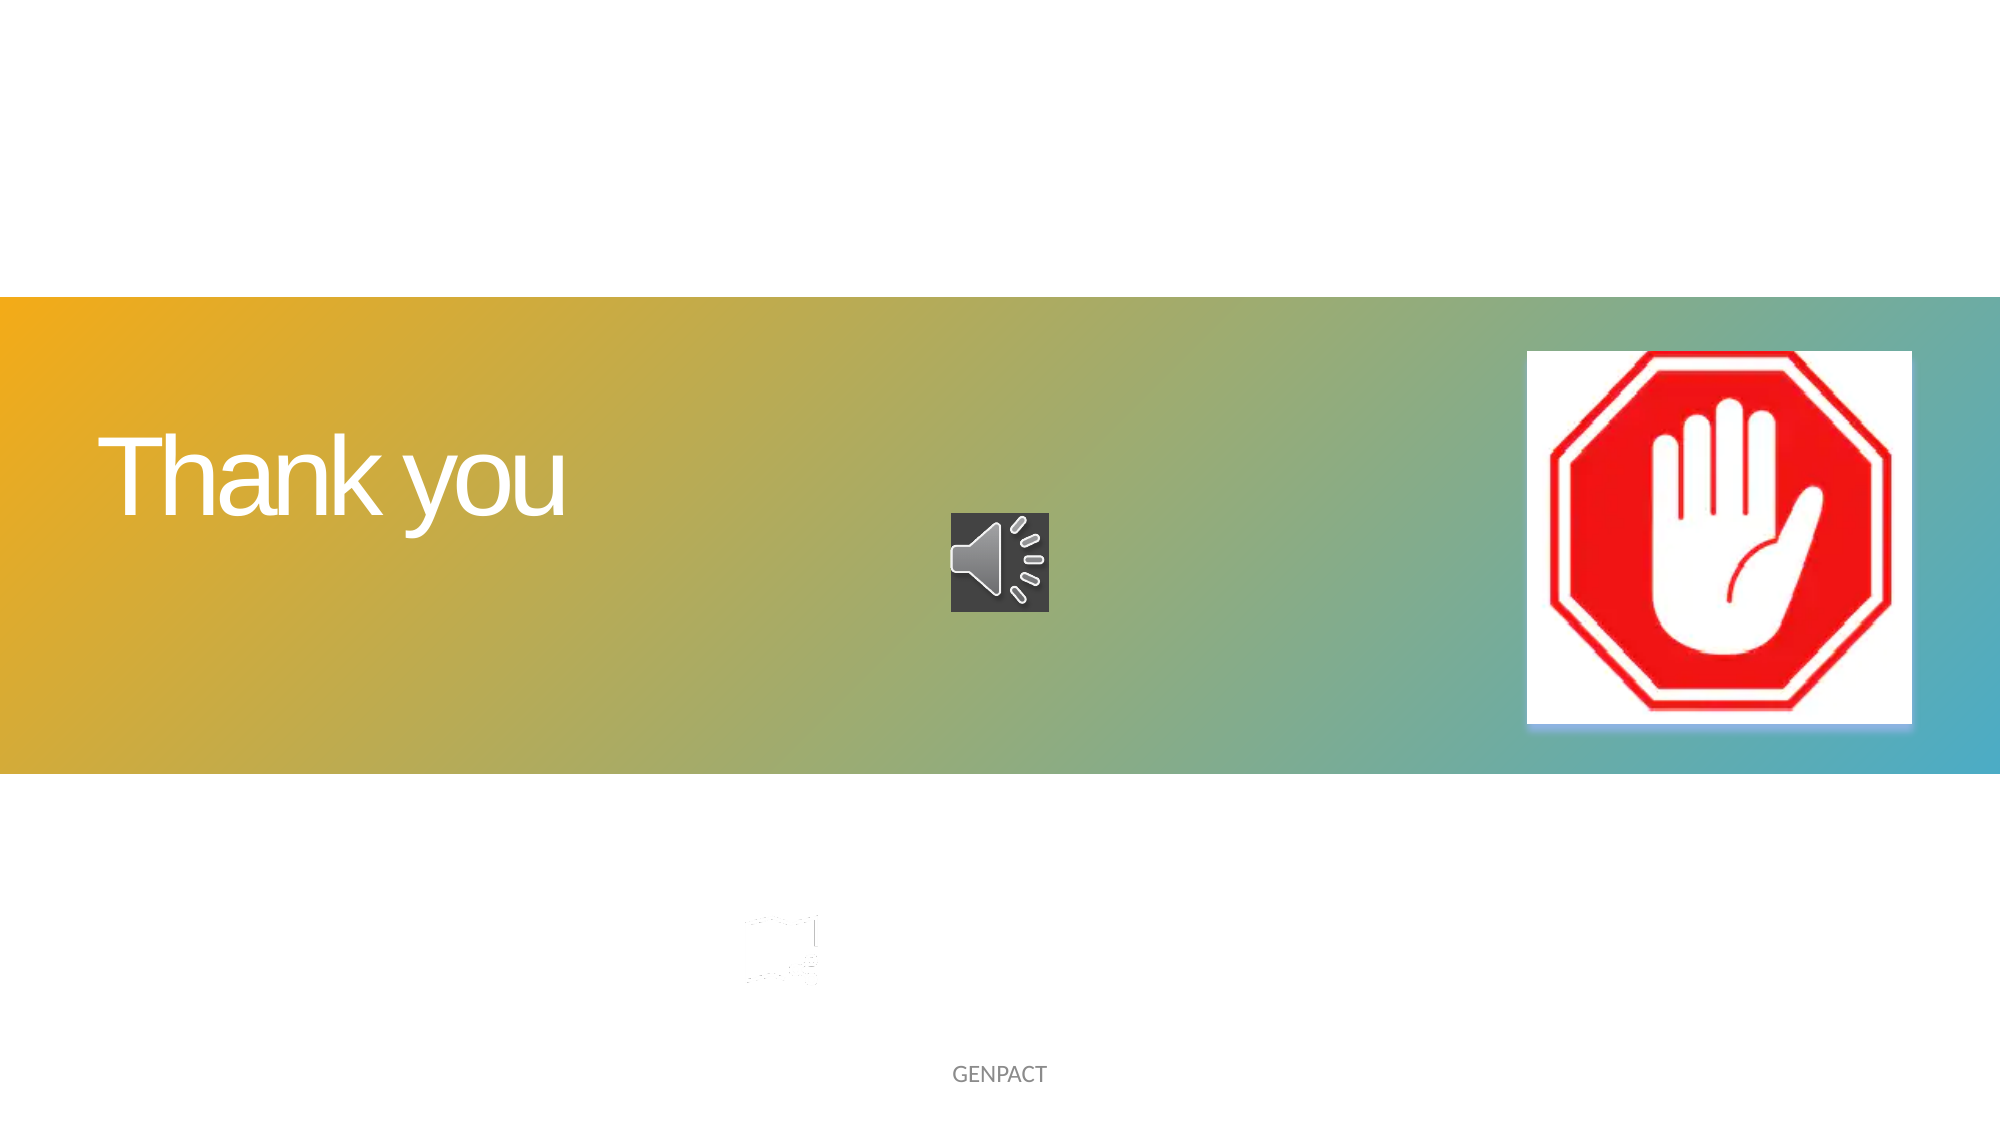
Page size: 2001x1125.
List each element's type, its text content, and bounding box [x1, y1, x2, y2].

picture [949, 512, 1050, 613]
picture [743, 911, 819, 987]
text_box Thank you [0, 402, 744, 538]
text_box [0, 296, 2000, 774]
picture [1527, 351, 1912, 724]
footer GENPACT [662, 1042, 1338, 1103]
